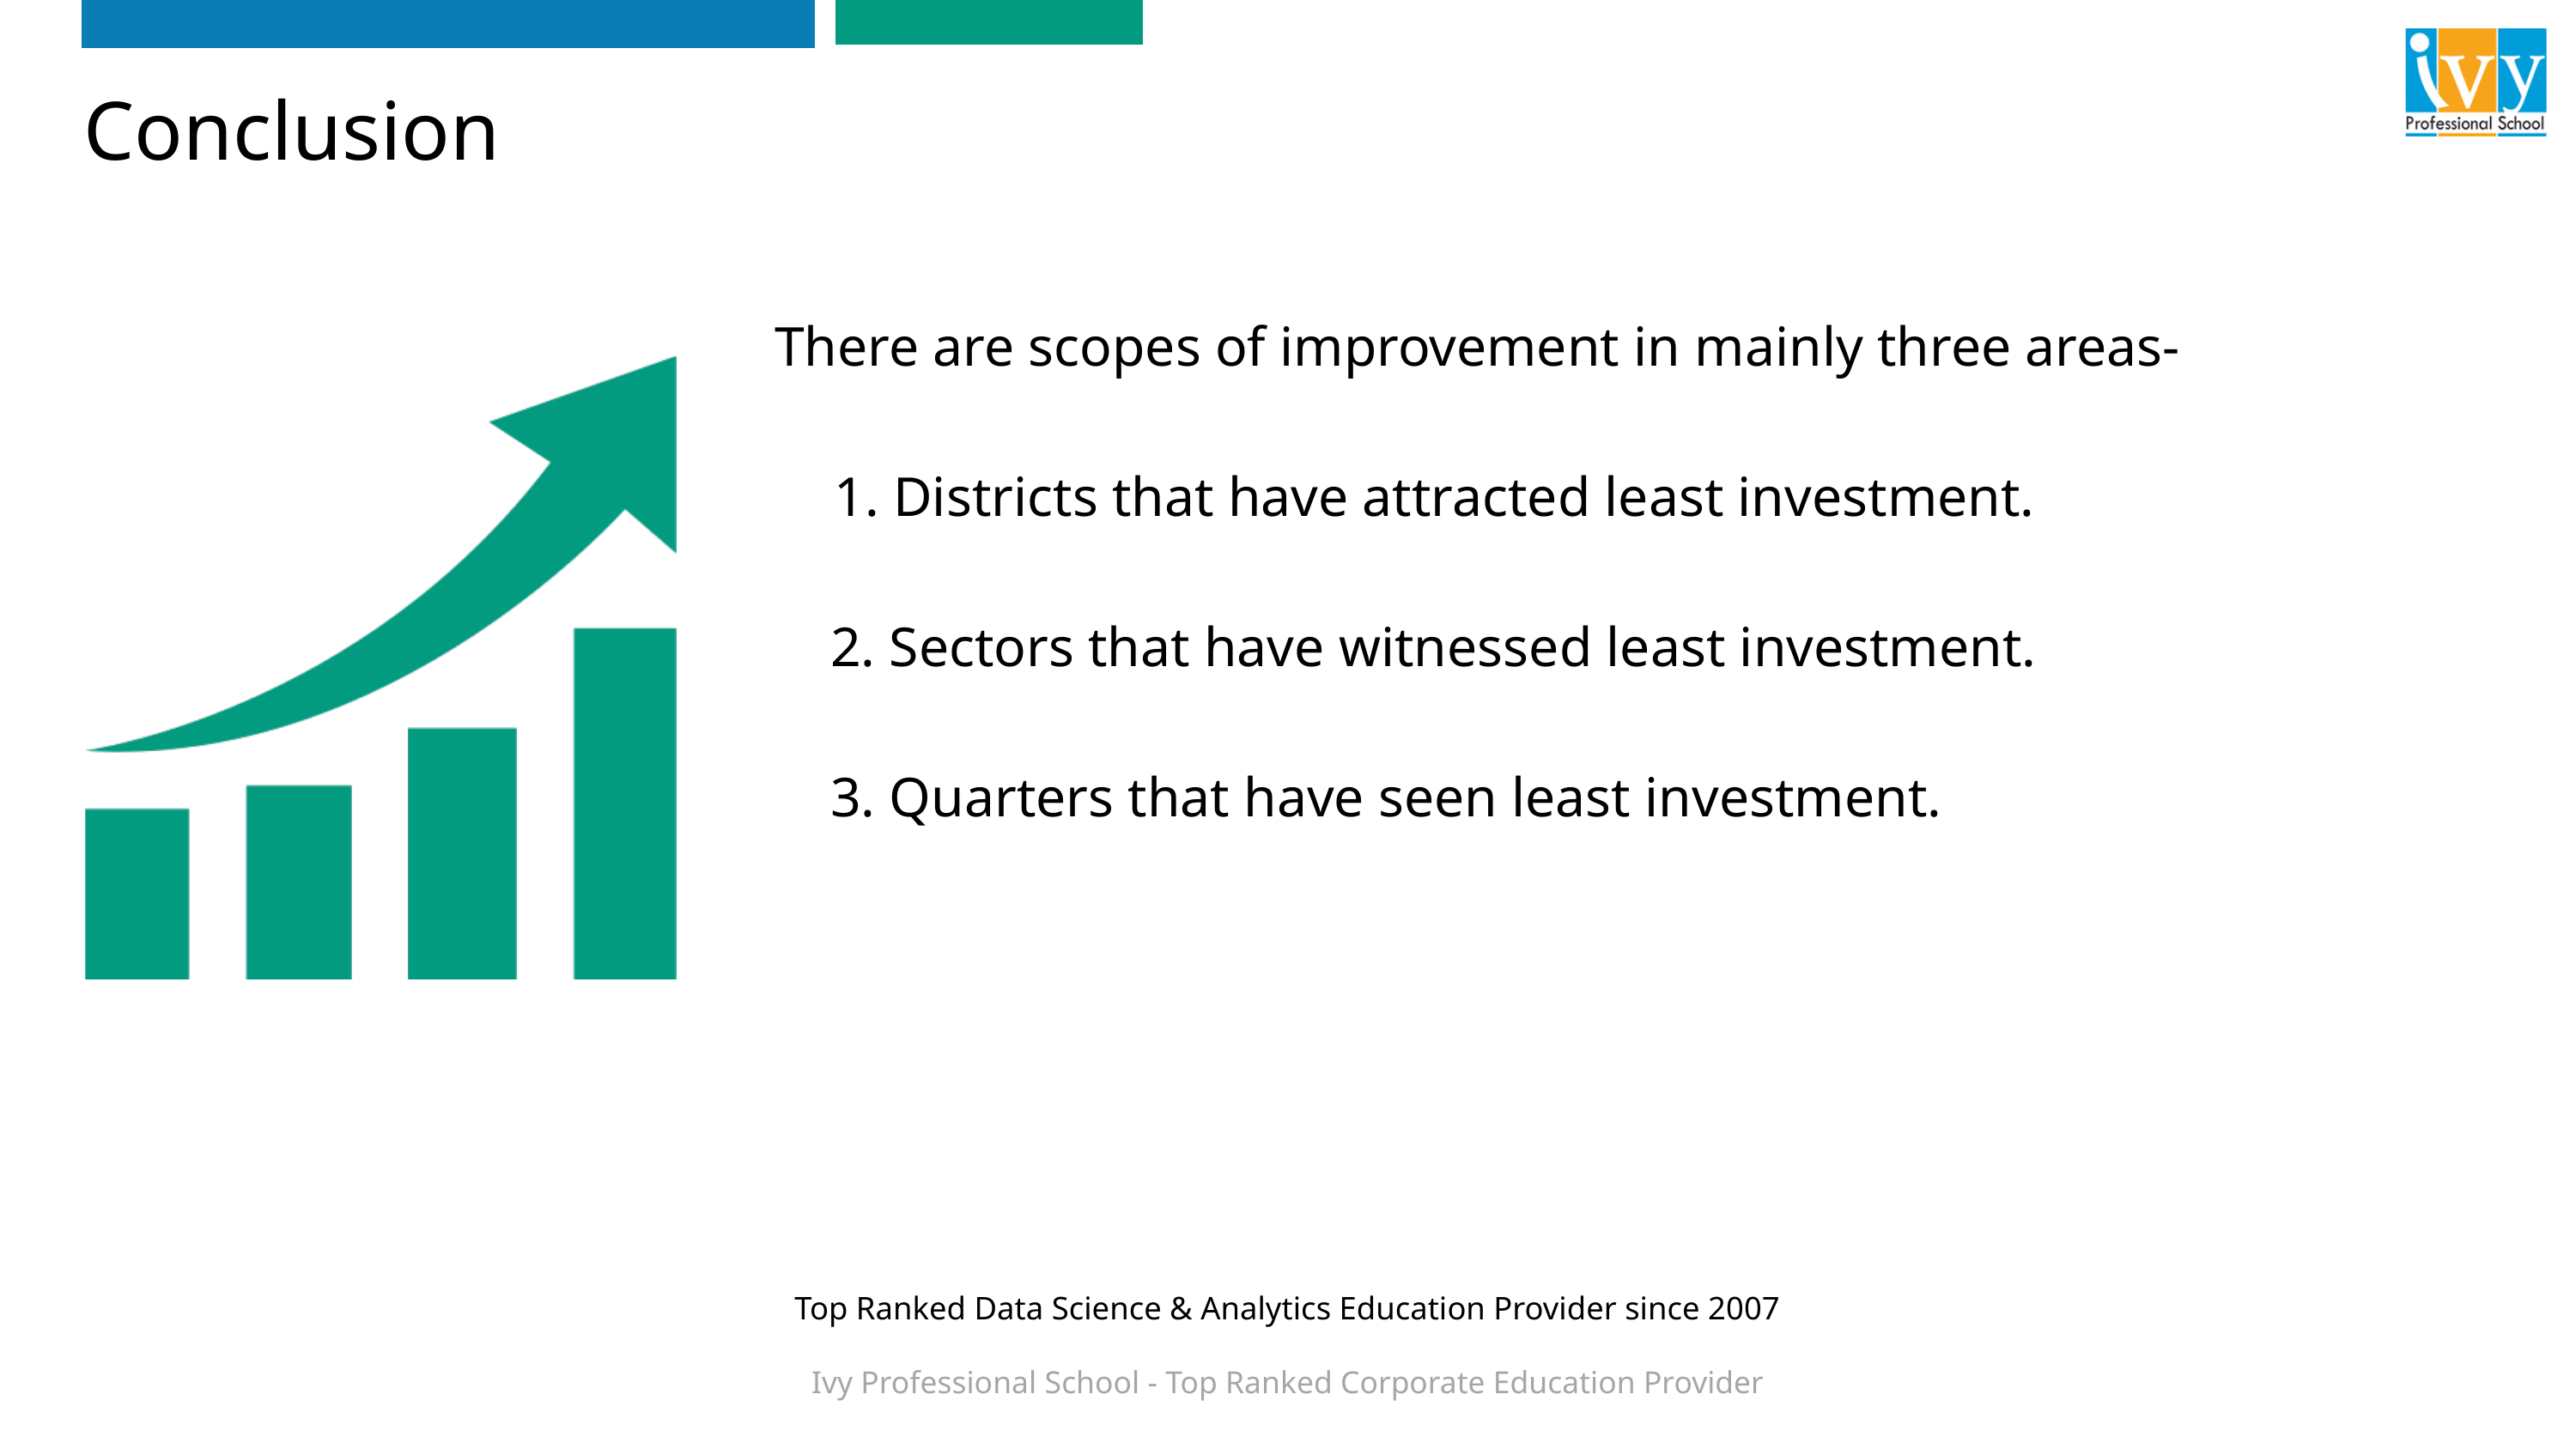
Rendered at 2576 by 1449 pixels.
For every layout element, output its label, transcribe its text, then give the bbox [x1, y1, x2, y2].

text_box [835, 0, 1144, 45]
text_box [81, 0, 816, 49]
text_box Conclusion [83, 88, 2418, 176]
text_box [85, 356, 677, 980]
text_box Top Ranked Data Science & Analytics Education Provider since 2007 [380, 1238, 2196, 1370]
text_box Ivy Professional School - Top Ranked Corporate Education Provider [404, 1356, 2172, 1400]
text_box There are scopes of improvement in mainly three areas- 1. Districts that have attracted least investment. 2. Sectors that have witnessed least investment. 3. Quarters that have seen least investment. [775, 301, 2413, 979]
text_box [2405, 28, 2547, 136]
